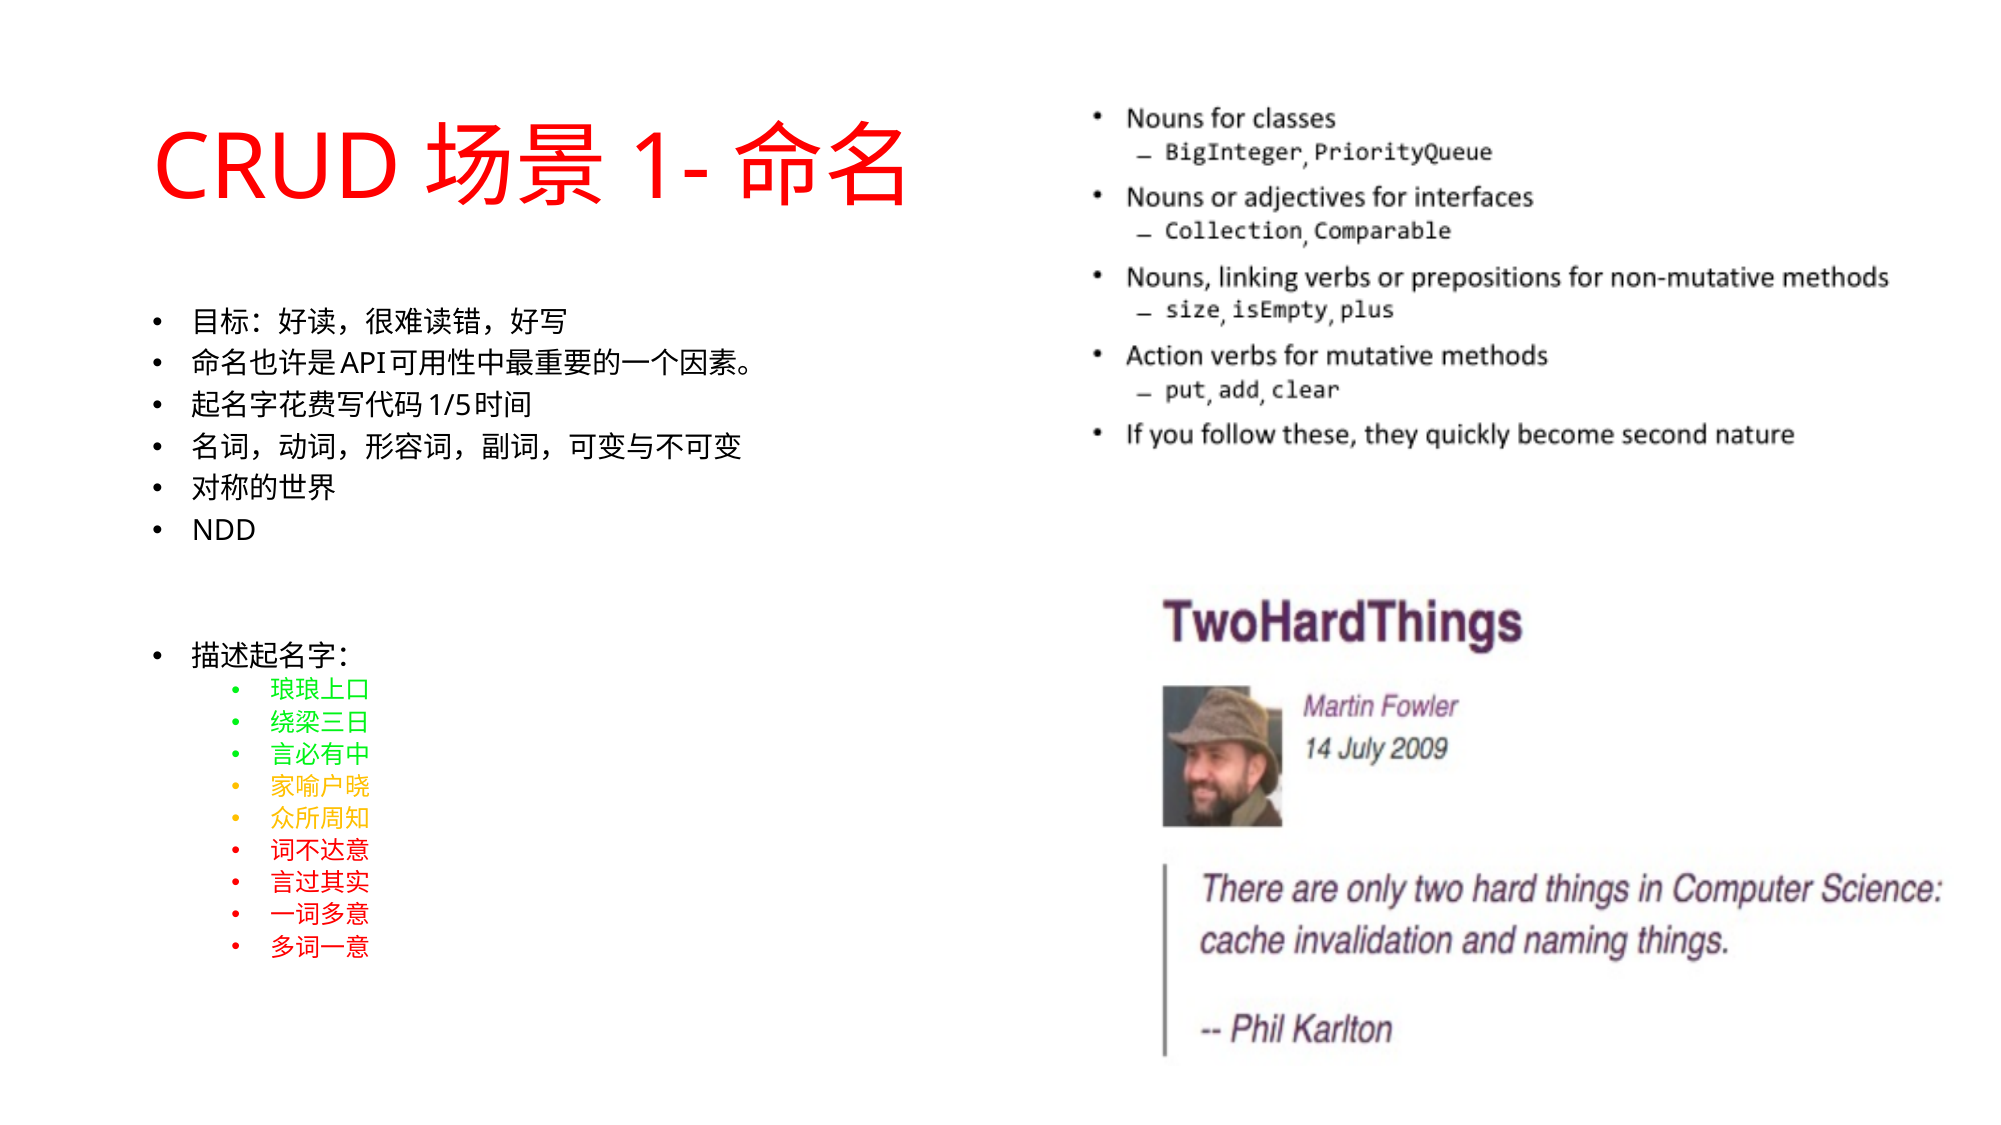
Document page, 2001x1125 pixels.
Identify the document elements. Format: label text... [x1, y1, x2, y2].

picture [1126, 562, 1983, 1105]
title CRUD场景1-命名 [137, 59, 1073, 278]
list 目标：好读，很难读错，好写 命名也许是API可用性中最重要的一个因素。 起名字花费写代码1/5时间 名词，动词，形容词，副词，可变与不可变 对称的世界 NDD 描述起名字： 琅琅上口 绕梁三日 言必有中 家喻户晓 众所周知 词不达意 言过其实 一词多意 多词一意 [137, 299, 1863, 1014]
picture [1073, 59, 1933, 496]
